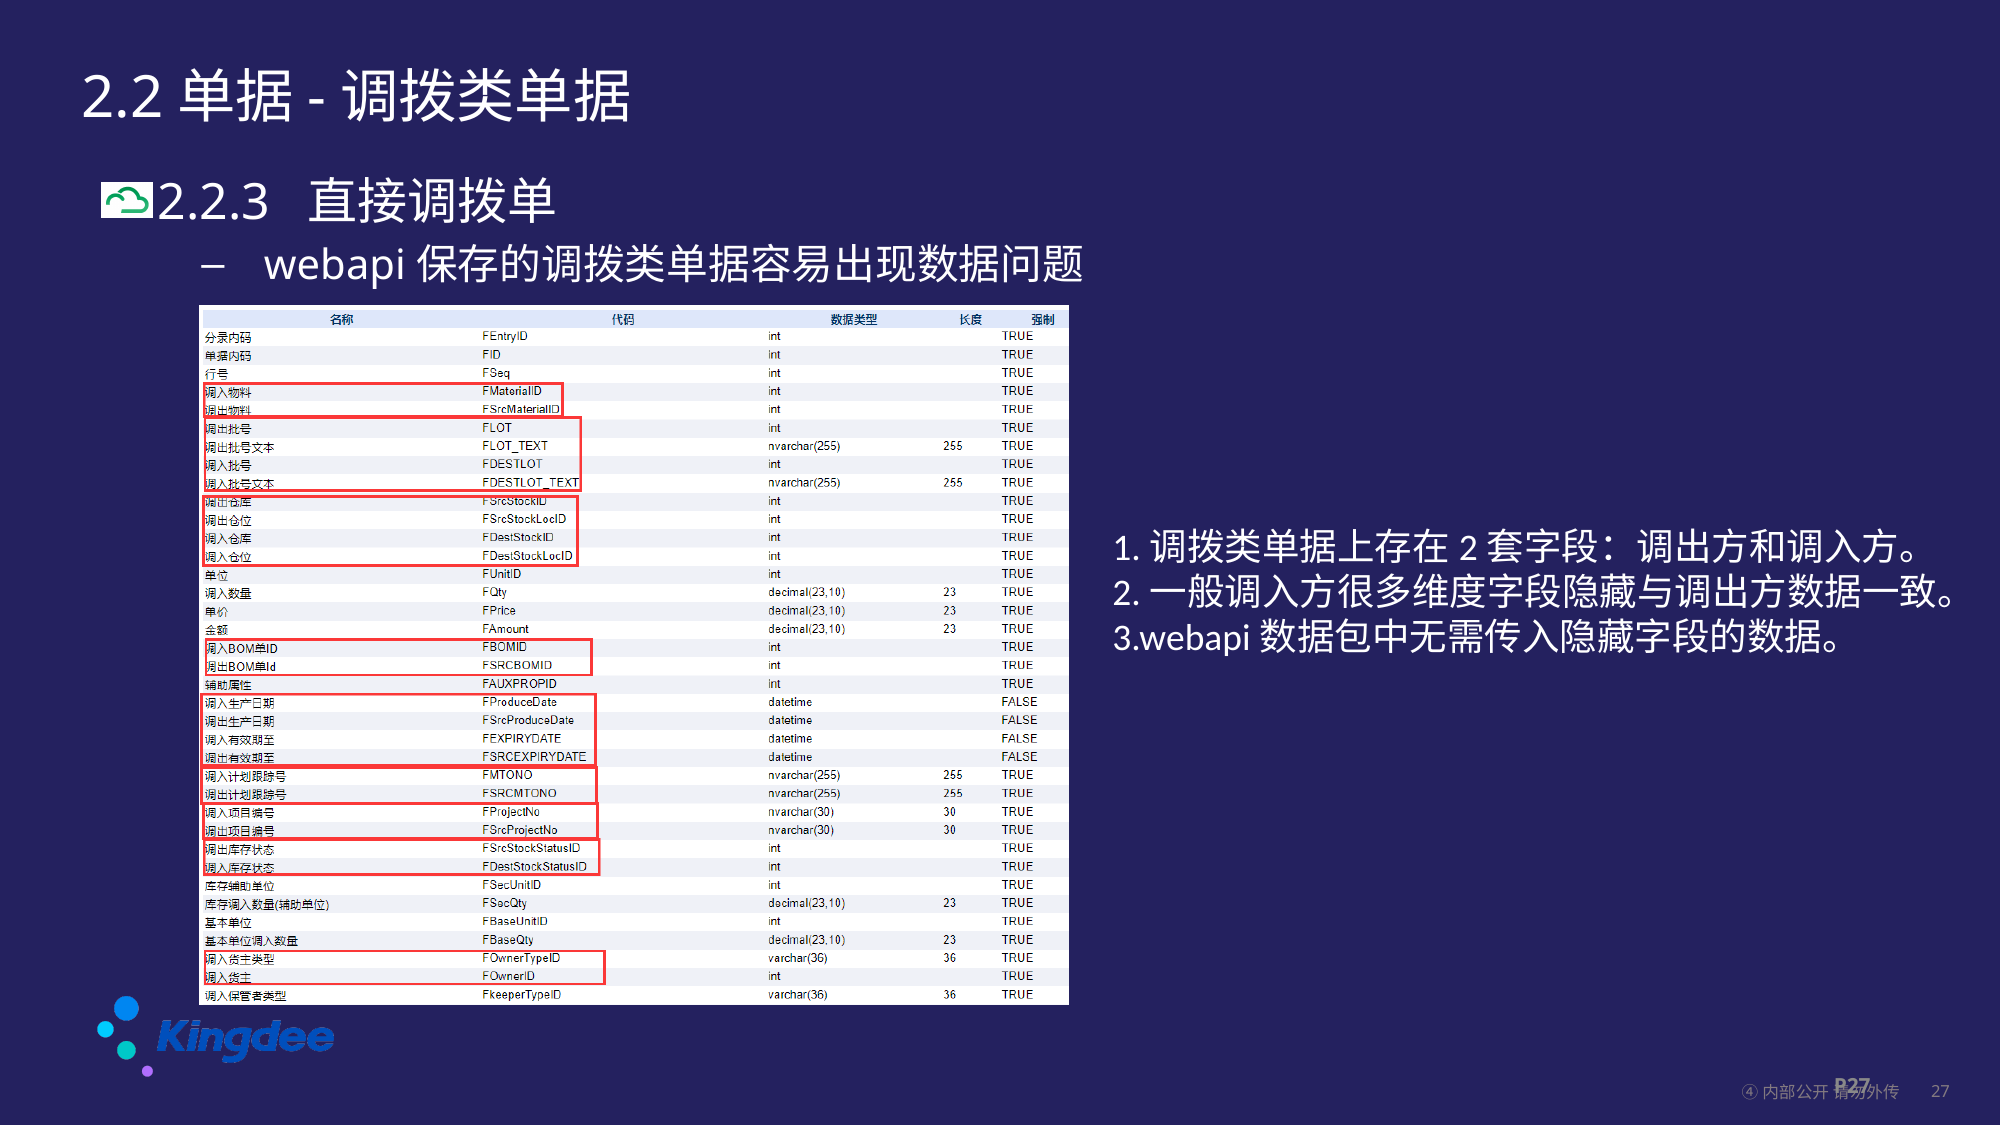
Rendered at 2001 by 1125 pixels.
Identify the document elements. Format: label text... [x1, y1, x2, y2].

title 2.2单据-调拨类单据 [66, 43, 1532, 146]
picture [97, 304, 1069, 1077]
picture [101, 182, 153, 218]
list 2.2.3 直接调拨单 webapi保存的调拨类单据容易出现数据问题 [86, 162, 1129, 338]
text_box 1.调拨类单据上存在2套字段：调出方和调入方。 2.一般调入方很多维度字段隐藏与调出方数据一致。 3.webapi数据包中无需传入隐藏字段的数据。 [1097, 515, 1989, 665]
